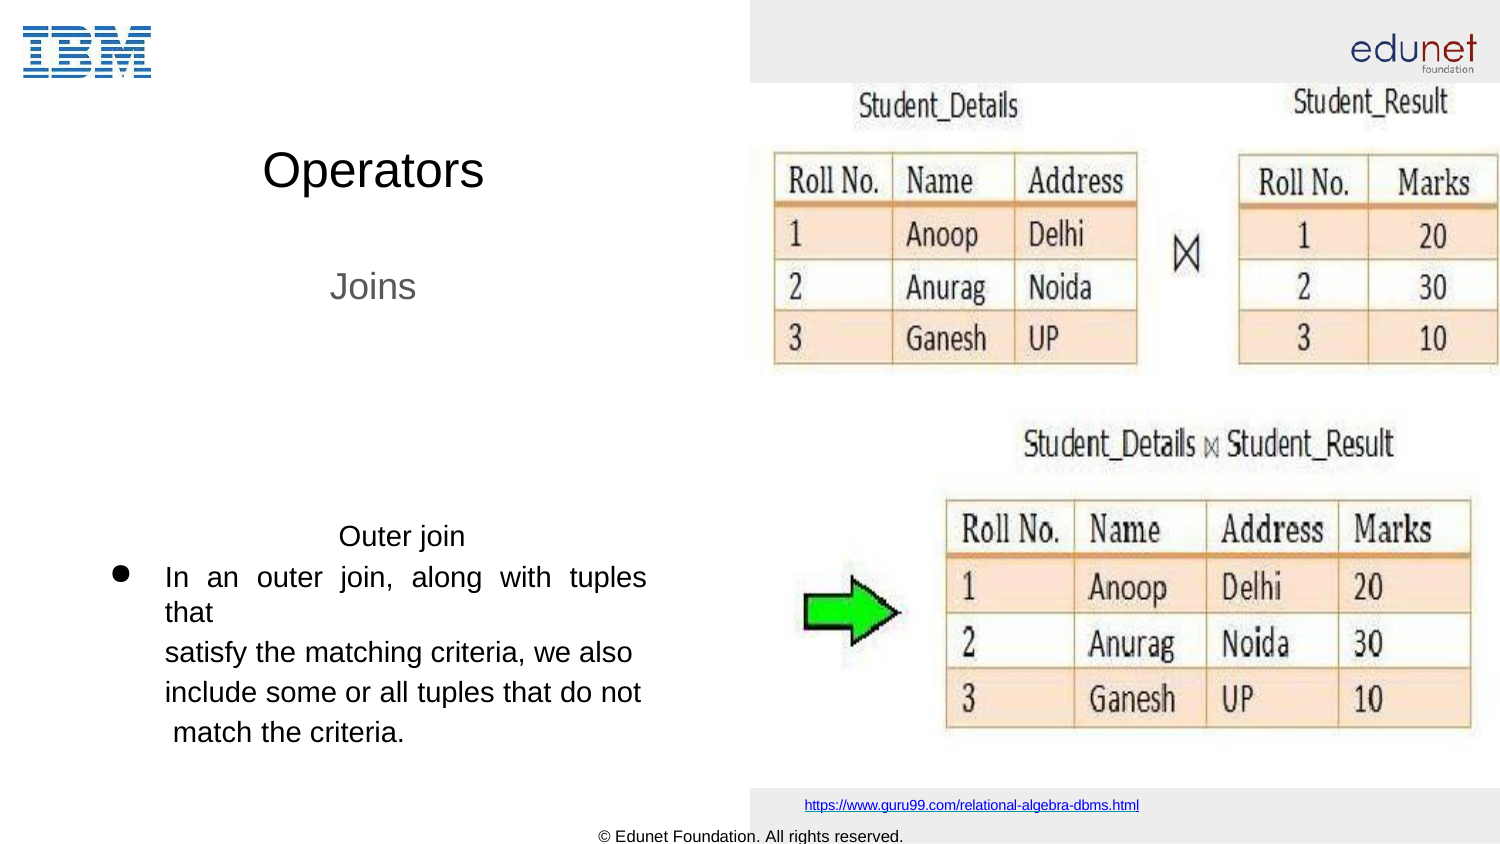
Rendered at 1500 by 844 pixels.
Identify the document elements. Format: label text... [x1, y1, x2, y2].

text_box https://www.guru99.com/relational-algebra-dbms.html © Edunet Foundation. All rights reserved. [596, 794, 745, 844]
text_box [749, 0, 1500, 844]
text_box Outer join In an outer join, along with tuples that satisfy the matching criteria, we also include some or all tuples that do not match the criteria. [107, 509, 648, 749]
text_box Joins [327, 259, 420, 307]
title Operators [260, 135, 487, 279]
picture [23, 26, 151, 78]
